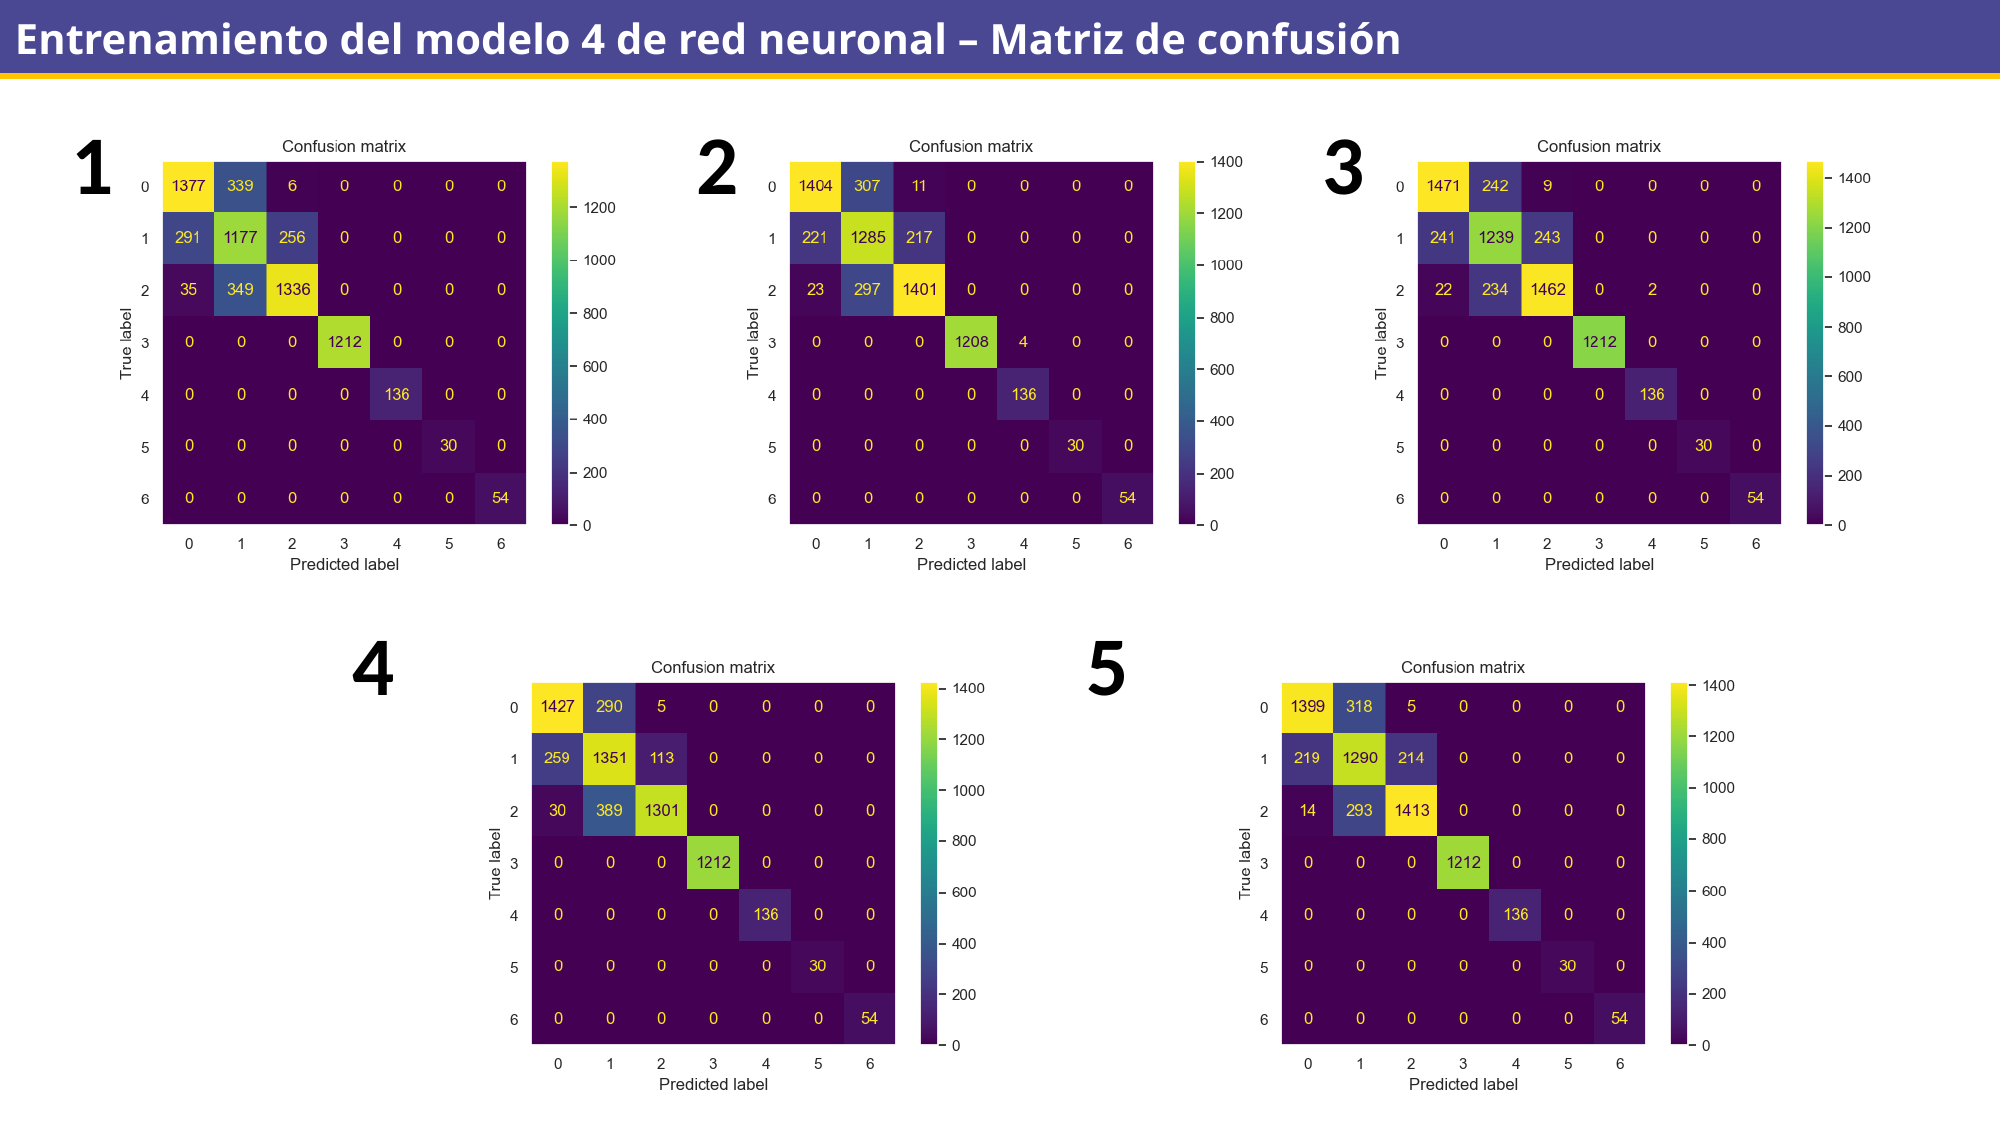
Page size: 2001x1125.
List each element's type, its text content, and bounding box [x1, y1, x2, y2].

picture [56, 103, 1942, 577]
text_box 4 [337, 604, 410, 720]
picture [1175, 624, 1806, 1097]
text_box 5 [1071, 604, 1144, 720]
picture [425, 624, 1056, 1097]
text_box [0, 0, 2000, 76]
